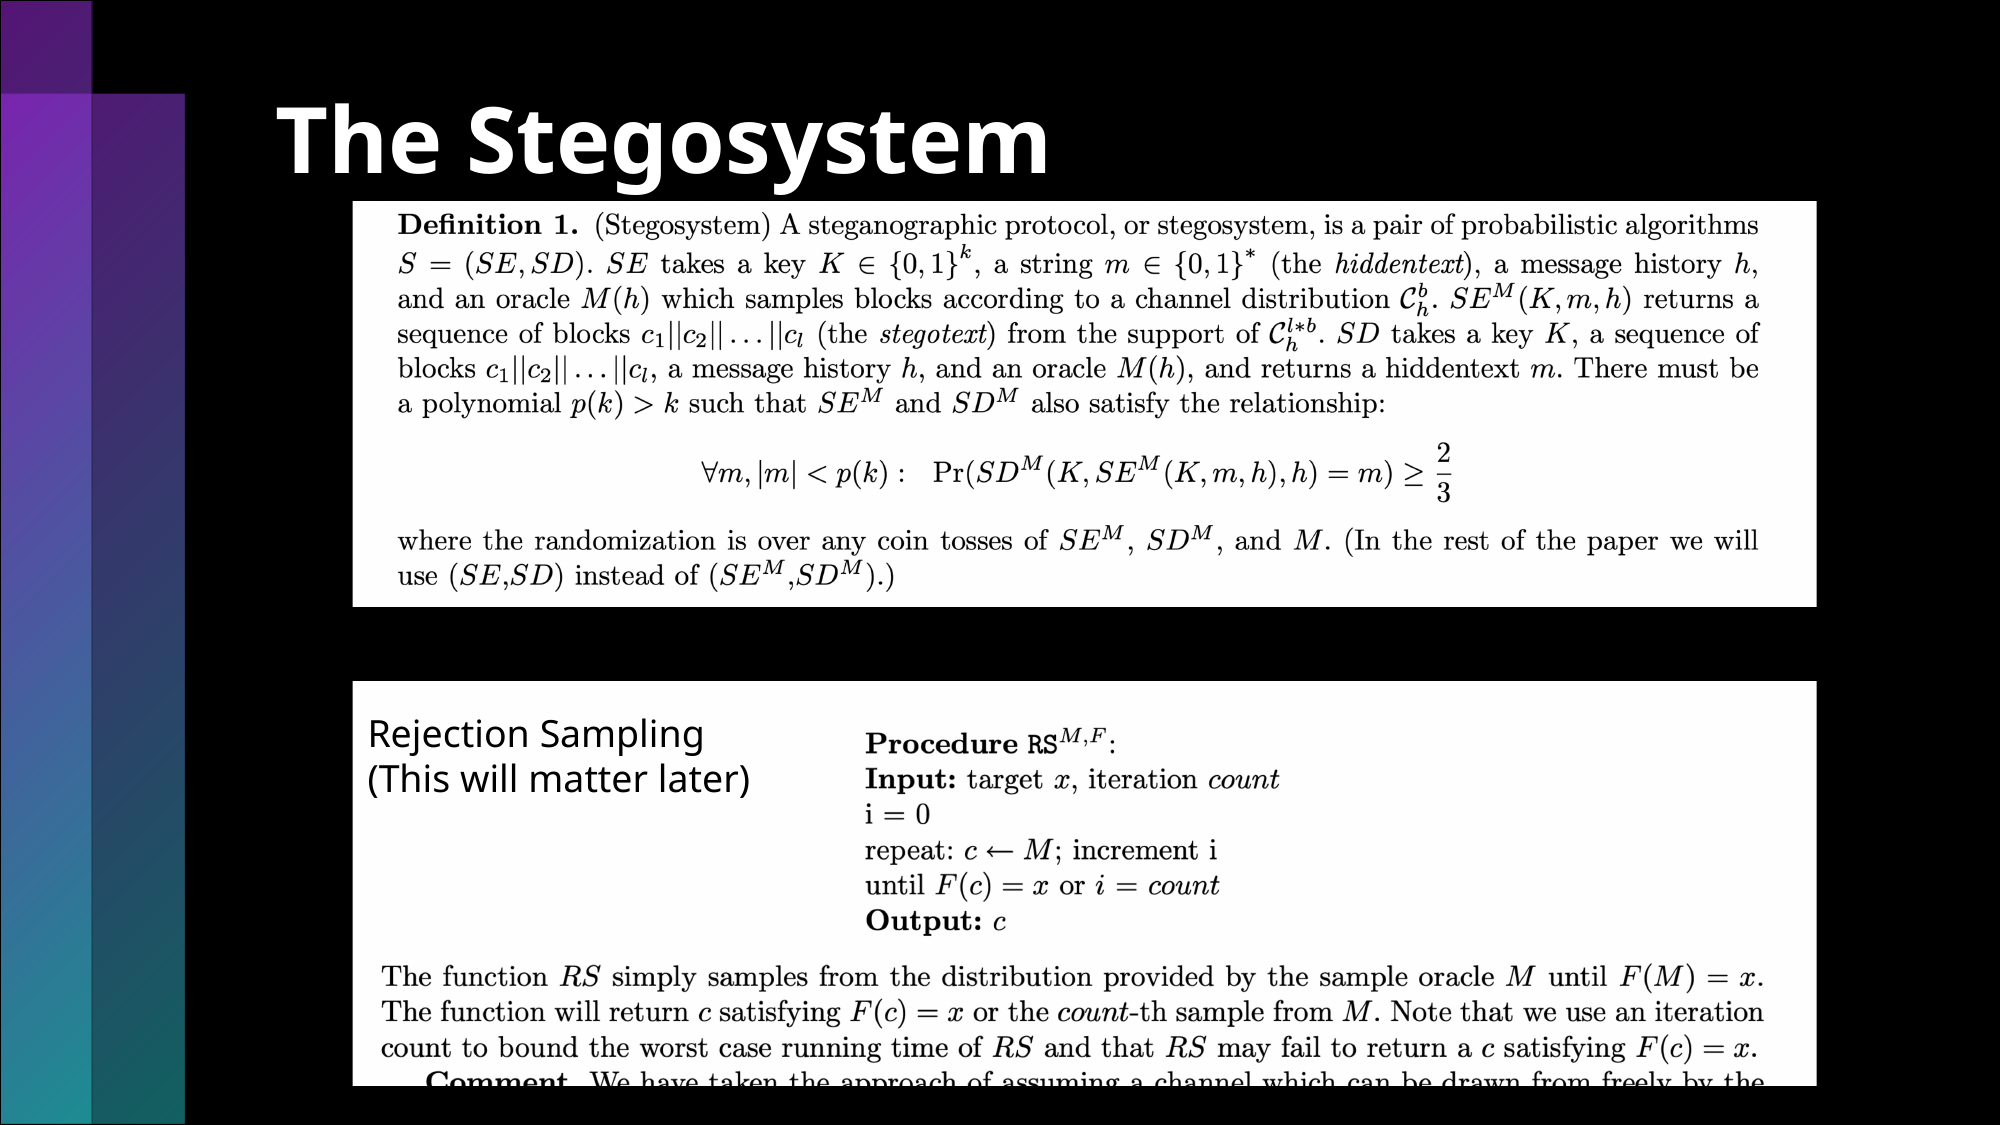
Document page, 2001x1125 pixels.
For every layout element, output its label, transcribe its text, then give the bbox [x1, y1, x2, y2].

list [352, 201, 1817, 607]
picture [352, 681, 1817, 1086]
title The Stegosystem [260, 74, 1817, 329]
